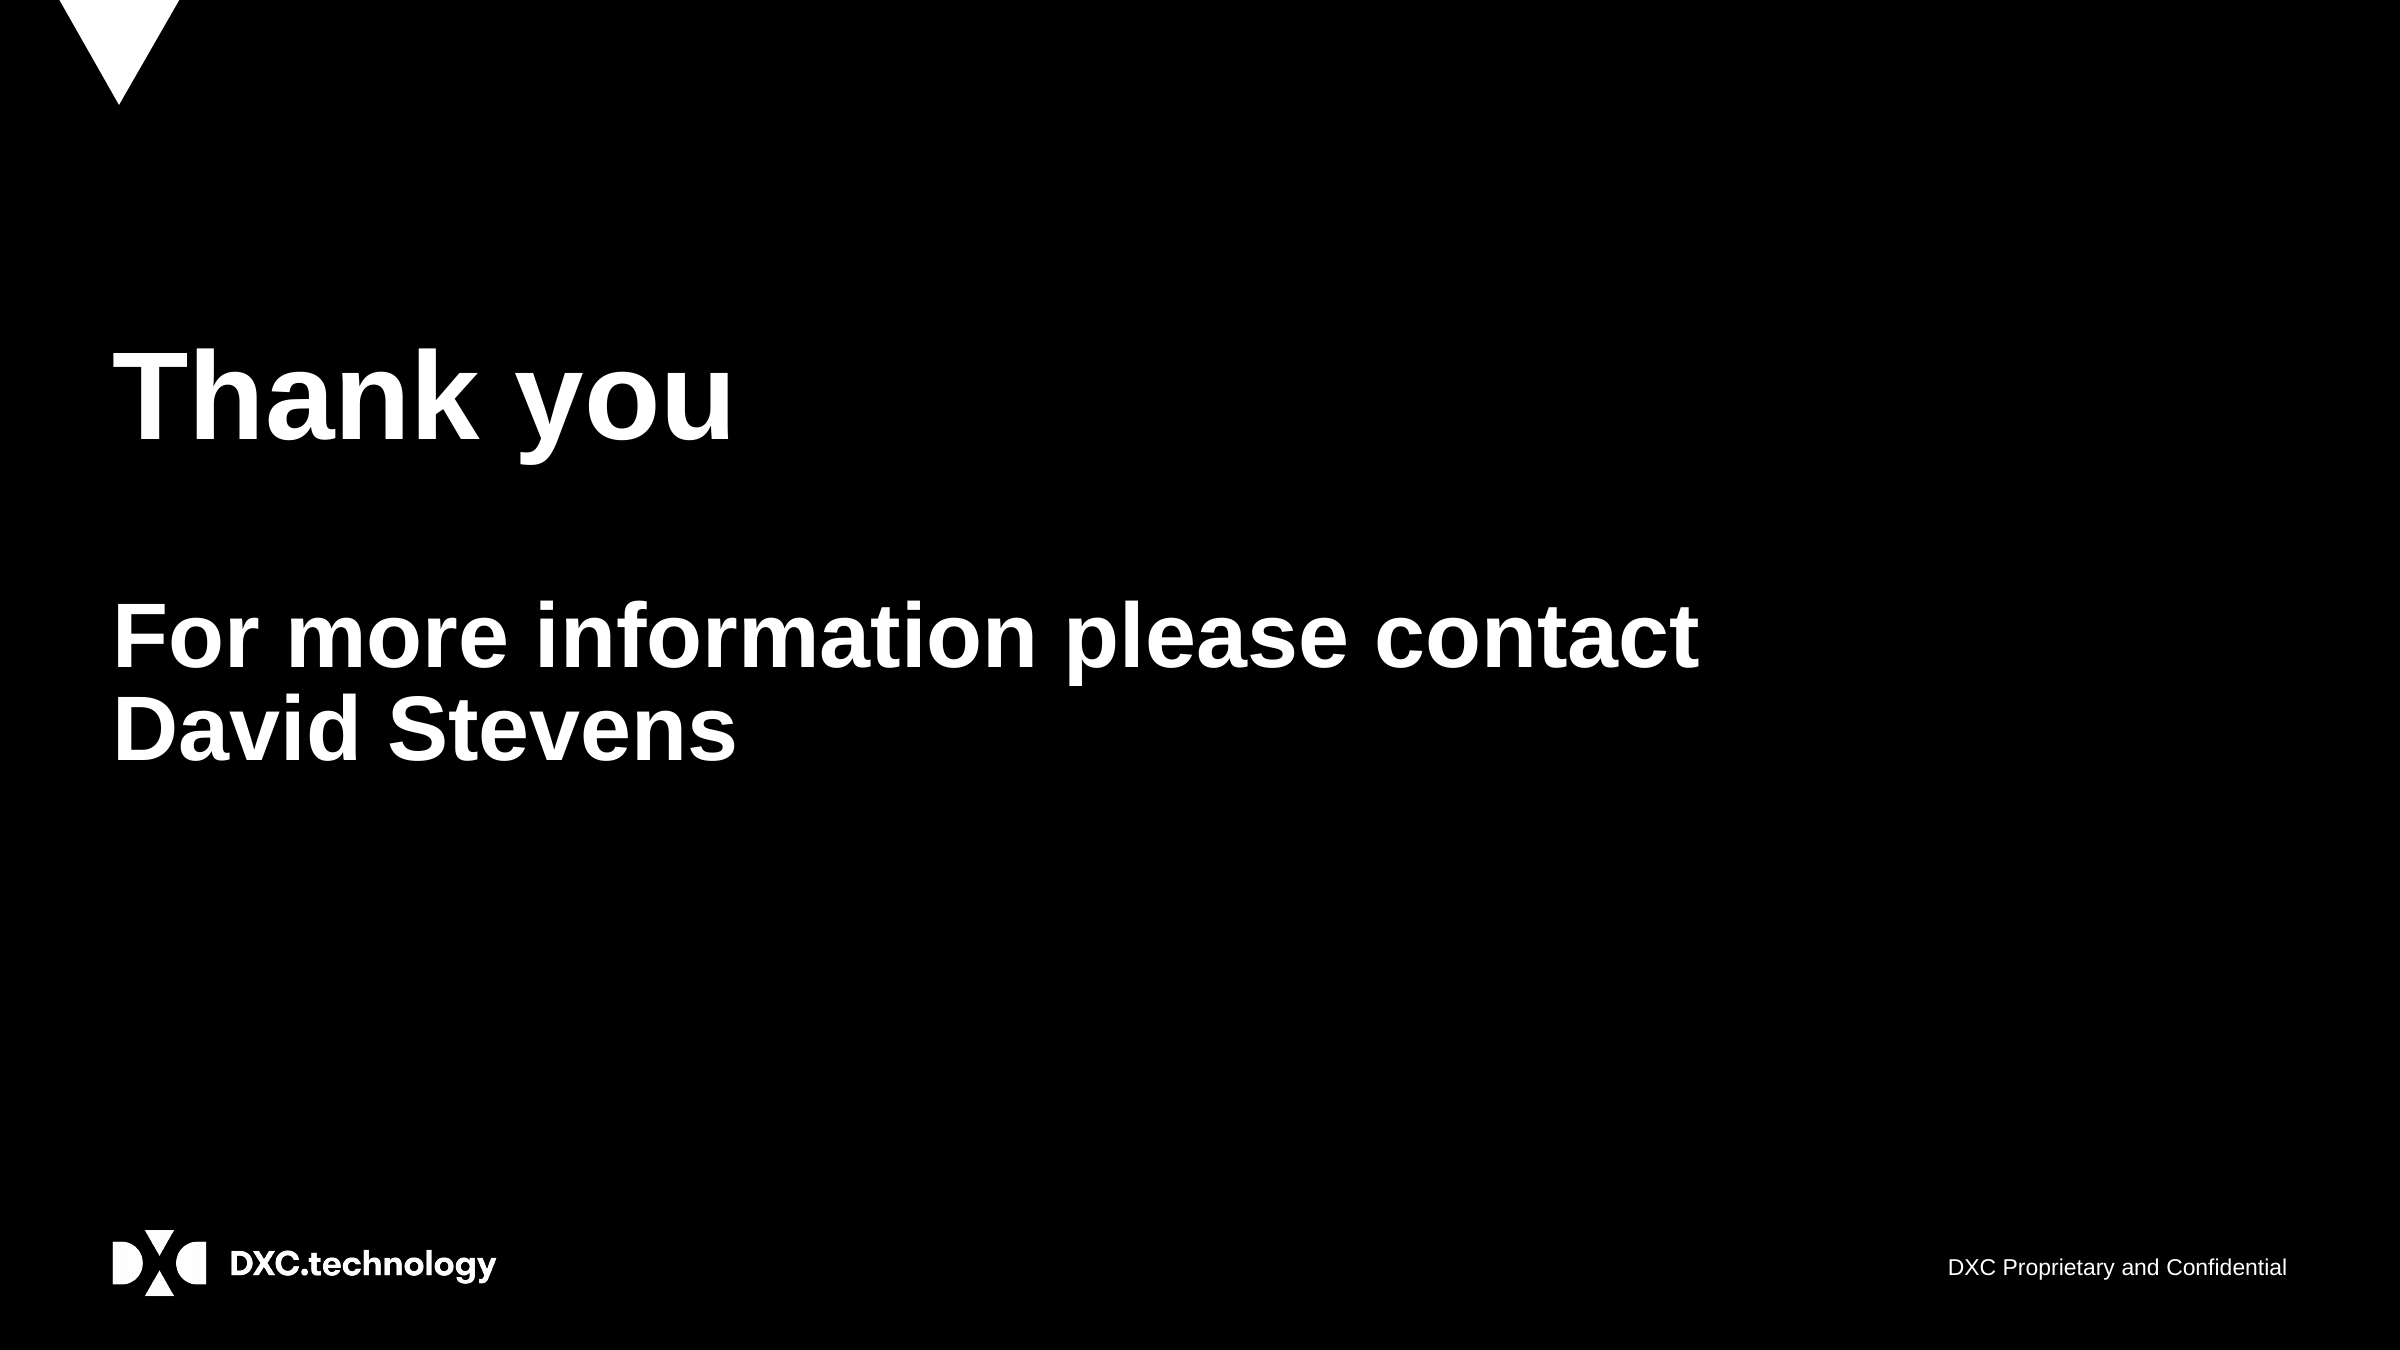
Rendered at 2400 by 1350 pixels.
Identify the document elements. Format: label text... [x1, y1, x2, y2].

list Thank you For more information please contact David Stevens [112, 337, 1950, 1178]
